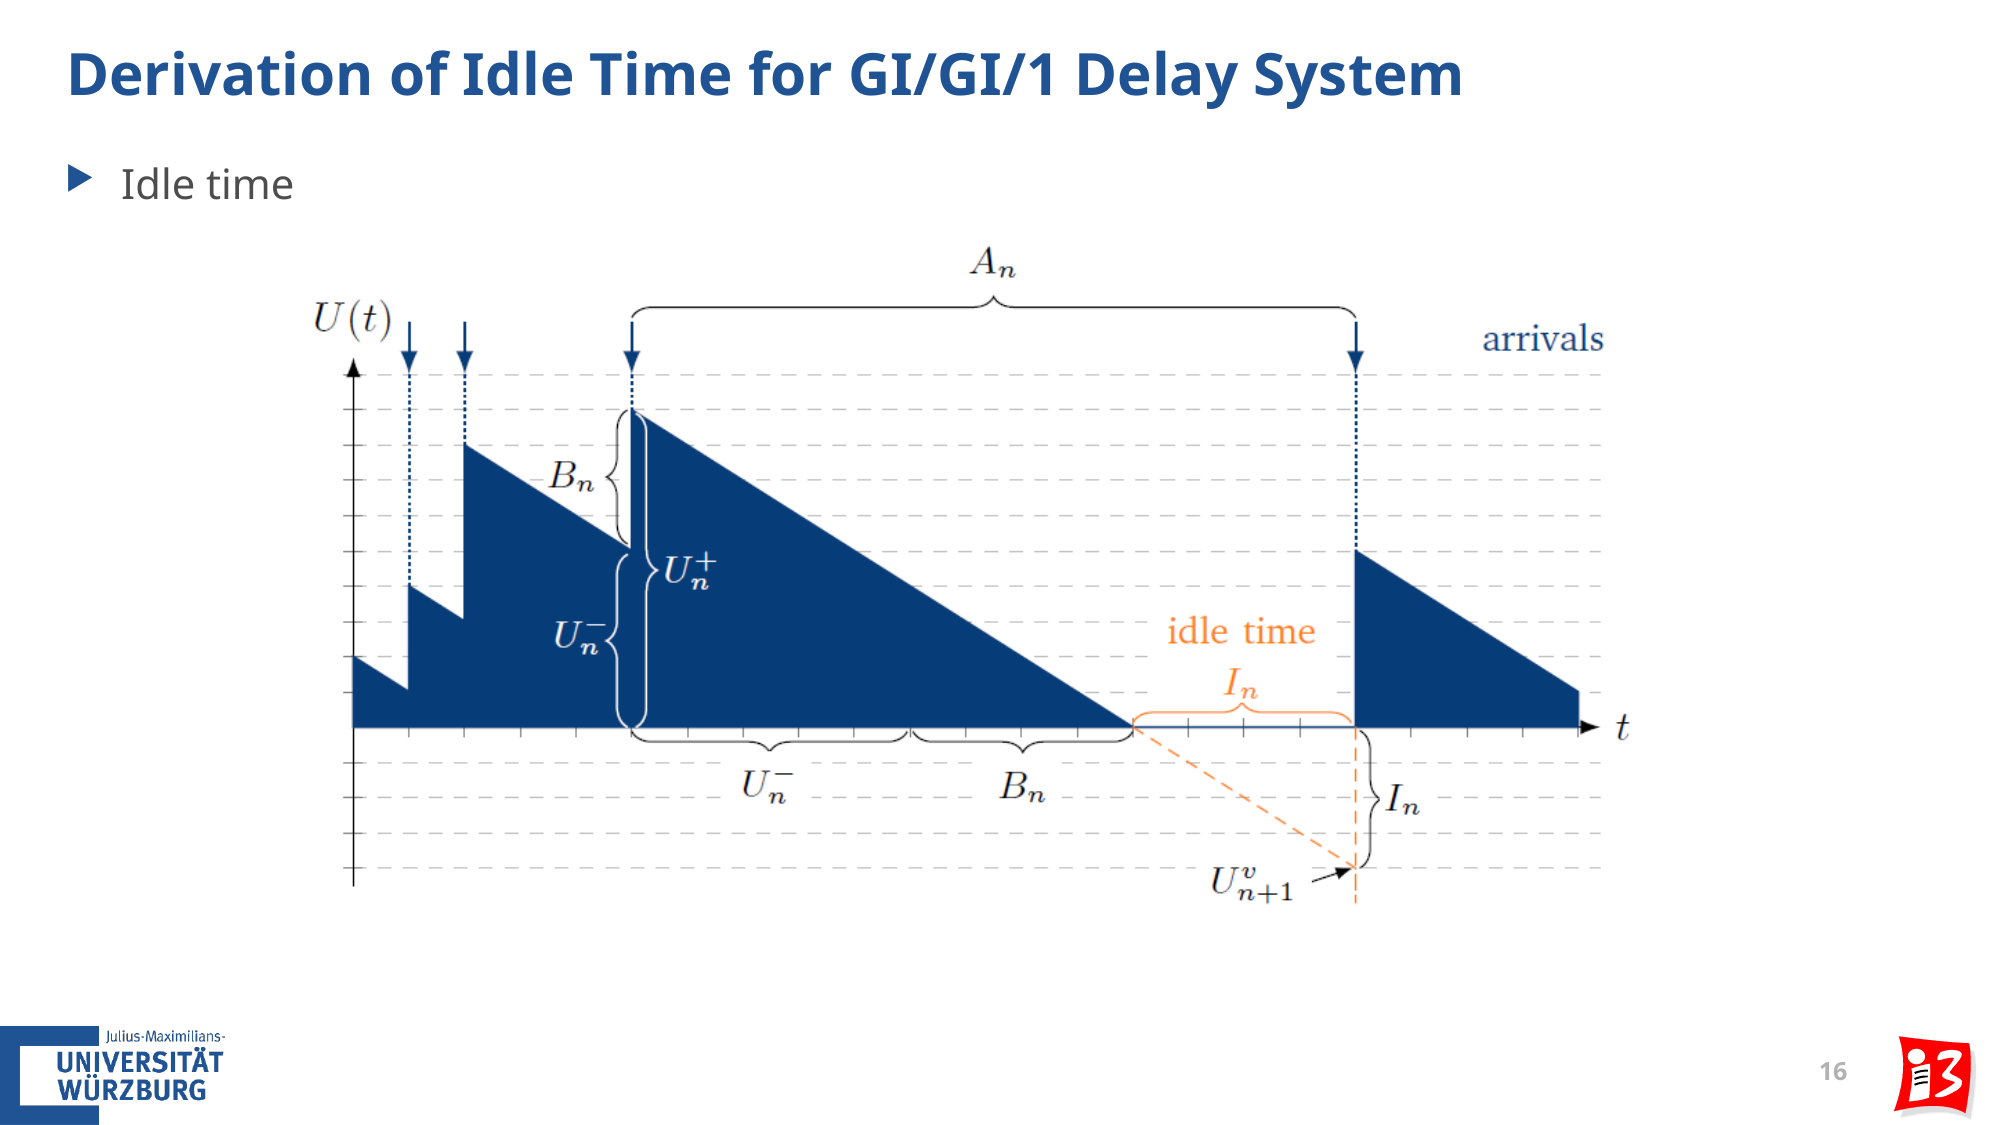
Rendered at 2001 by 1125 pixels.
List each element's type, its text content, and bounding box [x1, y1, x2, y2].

picture [248, 228, 1752, 963]
slide_number 16 [1412, 1042, 1863, 1103]
title Derivation of Idle Time for GI/GI/1 Delay System [51, 18, 1800, 126]
picture [0, 1026, 225, 1125]
